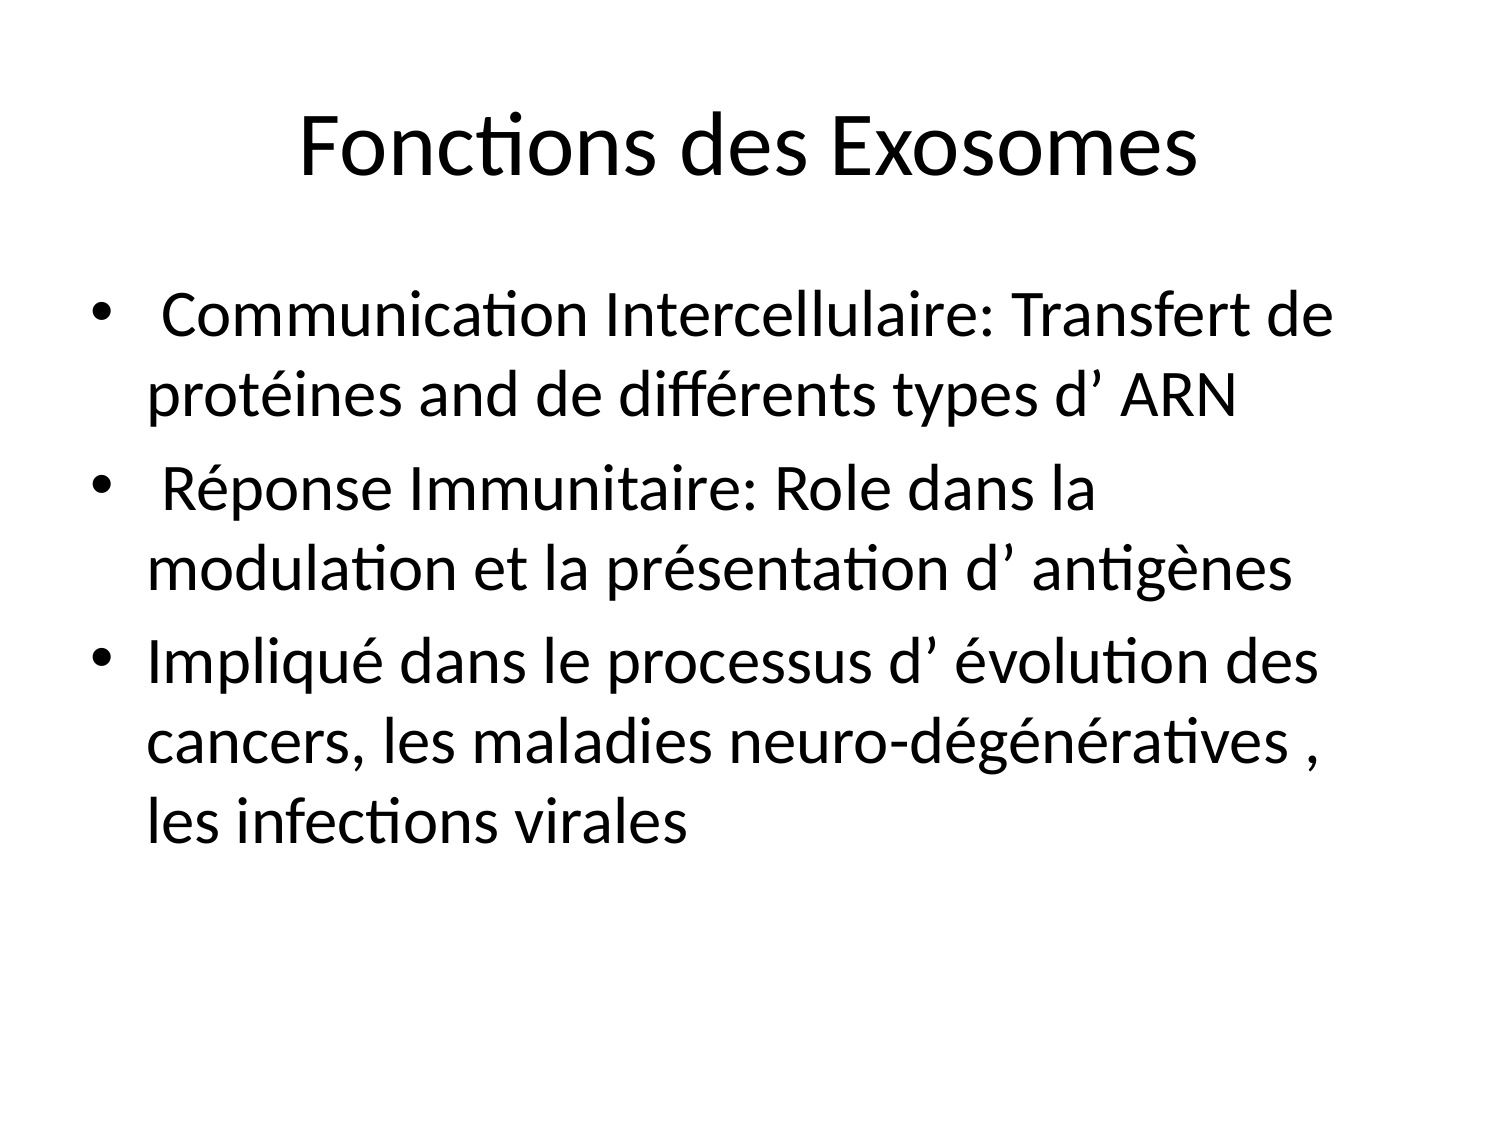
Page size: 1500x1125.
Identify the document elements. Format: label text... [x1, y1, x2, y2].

title Fonctions des Exosomes [75, 45, 1425, 233]
list Communication Intercellulaire: Transfert de protéines and de différents types d’ ARN Réponse Immunitaire: Role dans la modulation et la présentation d’ antigènes Impliqué dans le processus d’ évolution des cancers, les maladies neuro-dégénératives , les infections virales [75, 262, 1425, 1005]
